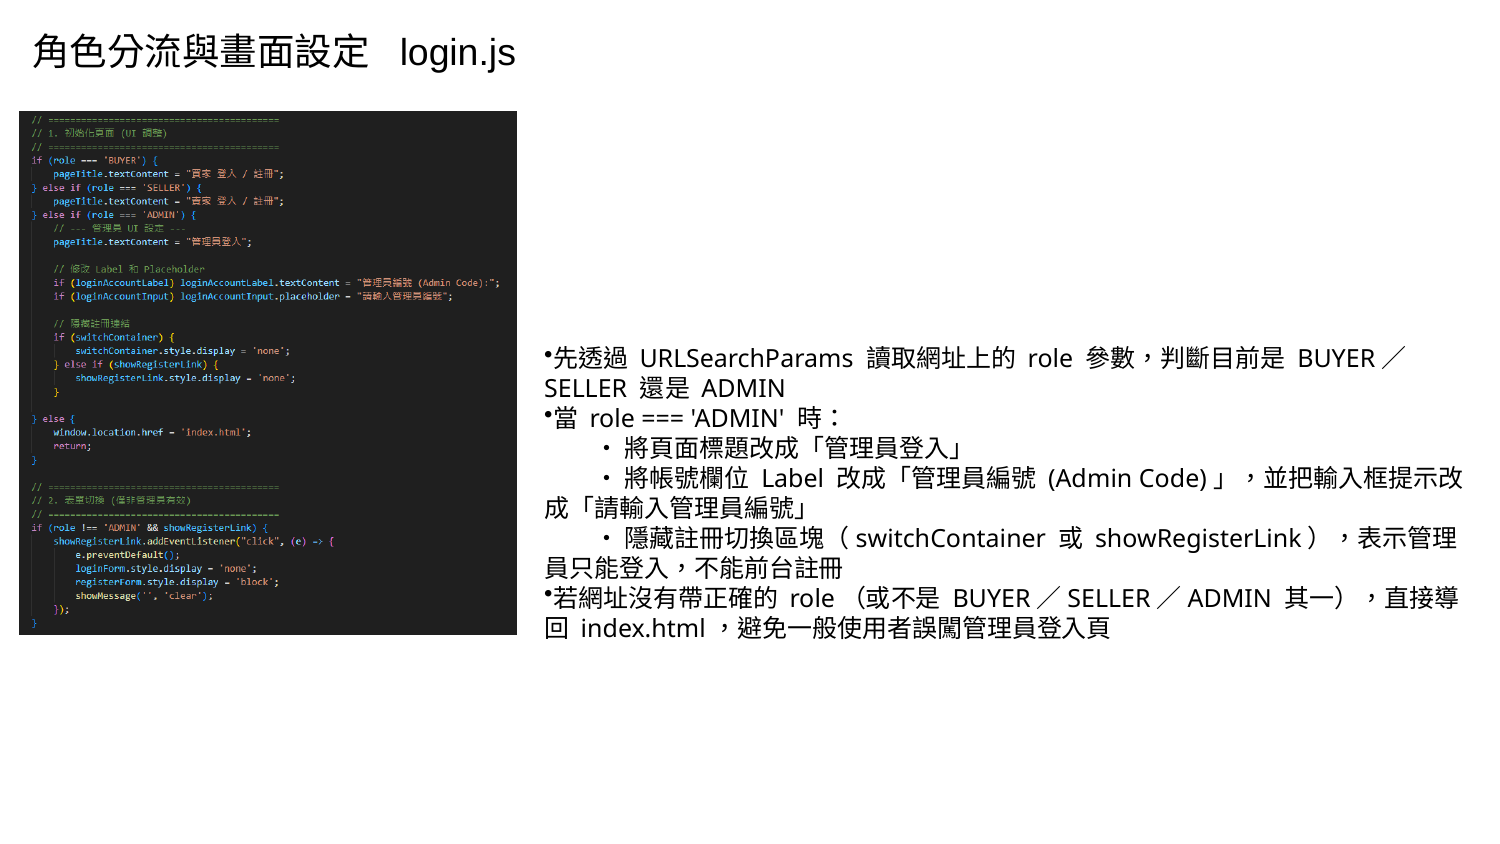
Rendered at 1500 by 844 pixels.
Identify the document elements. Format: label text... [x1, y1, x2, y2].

text_box 角色分流與畫面設定 login.js [17, 20, 531, 81]
picture [18, 110, 517, 635]
text_box 先透過 URLSearchParams 讀取網址上的 role 參數，判斷目前是 BUYER／SELLER 還是 ADMIN 當 role === 'ADMIN' 時： ‧ 將頁面標題改成「管理員登入」 ‧ 將帳號欄位 Label 改成「管理員編號 (Admin Code)」，並把輸入框提示改成「請輸入管理員編號」 ‧ 隱藏註冊切換區塊（switchContainer 或 showRegisterLink），表示管理員只能登入，不能前台註冊 若網址沒有帶正確的 role（或不是 BUYER／SELLER／ADMIN 其一），直接導回 index.html，避免一般使用者誤闖管理員登入頁 [529, 335, 1488, 650]
